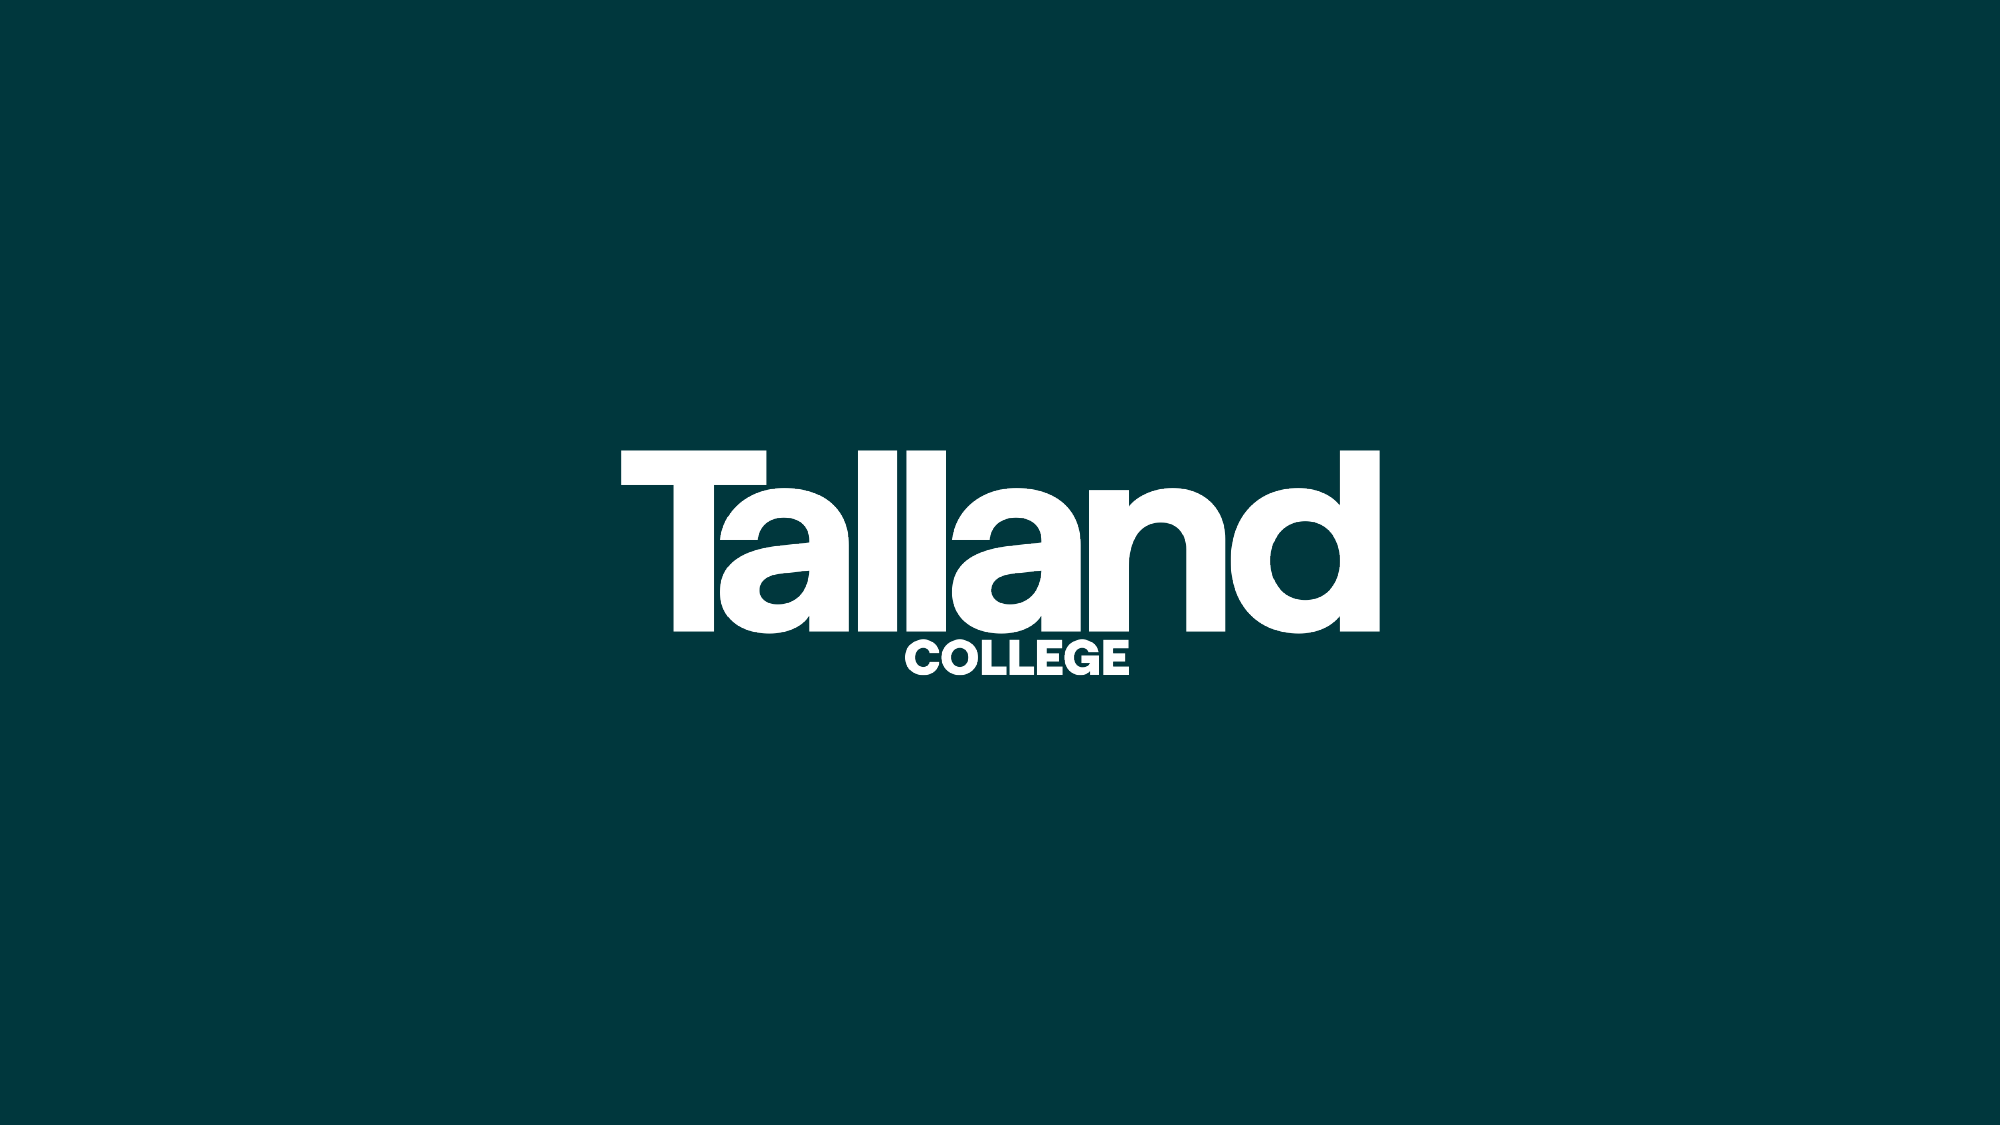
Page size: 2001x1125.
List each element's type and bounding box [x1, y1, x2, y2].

picture [545, 380, 1455, 745]
